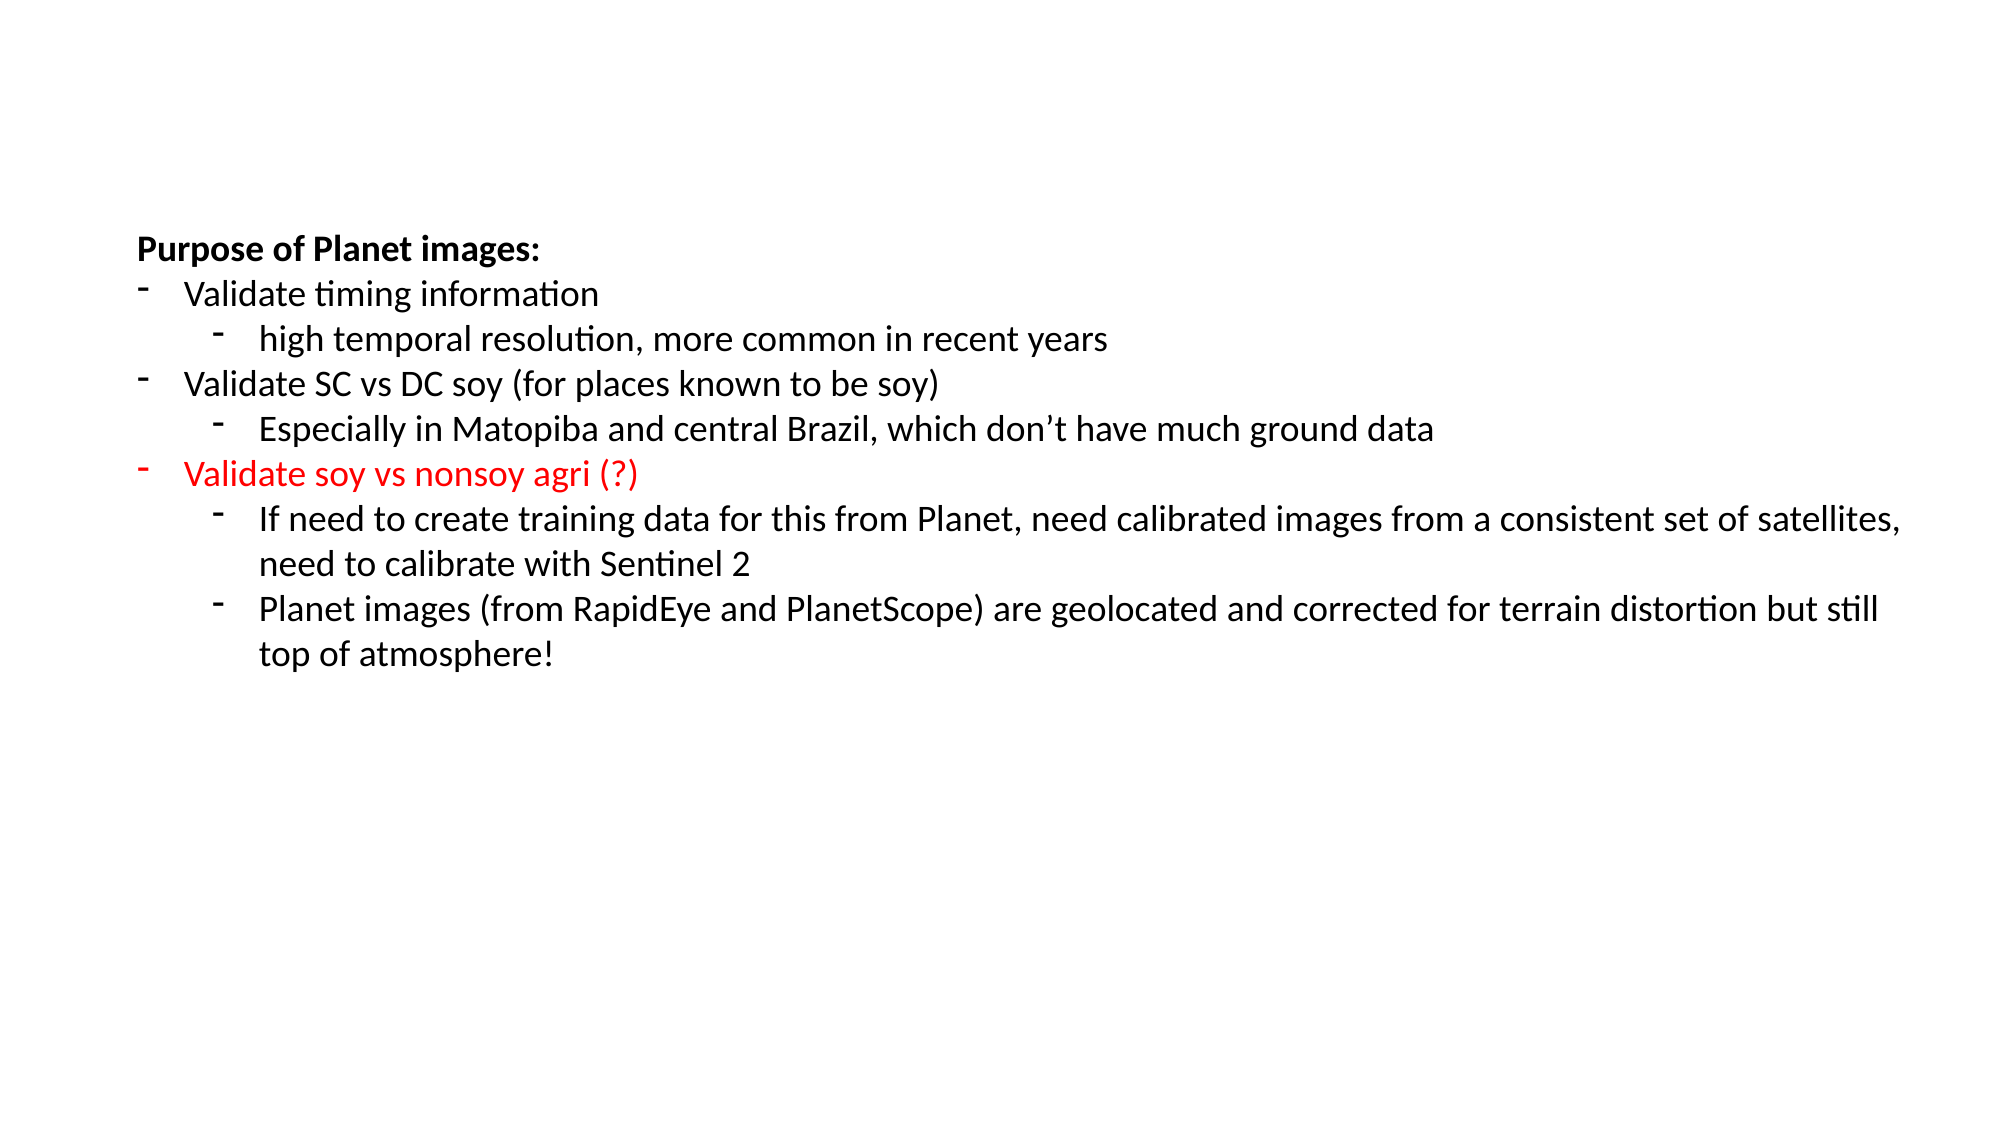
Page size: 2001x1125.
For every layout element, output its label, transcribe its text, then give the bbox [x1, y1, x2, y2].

text_box Purpose of Planet images: Validate timing information high temporal resolution, more common in recent years Validate SC vs DC soy (for places known to be soy) Especially in Matopiba and central Brazil, which don’t have much ground data Validate soy vs nonsoy agri (?) If need to create training data for this from Planet, need calibrated images from a consistent set of satellites, need to calibrate with Sentinel 2 Planet images (from RapidEye and PlanetScope) are geolocated and corrected for terrain distortion but still top of atmosphere! [122, 216, 1931, 682]
